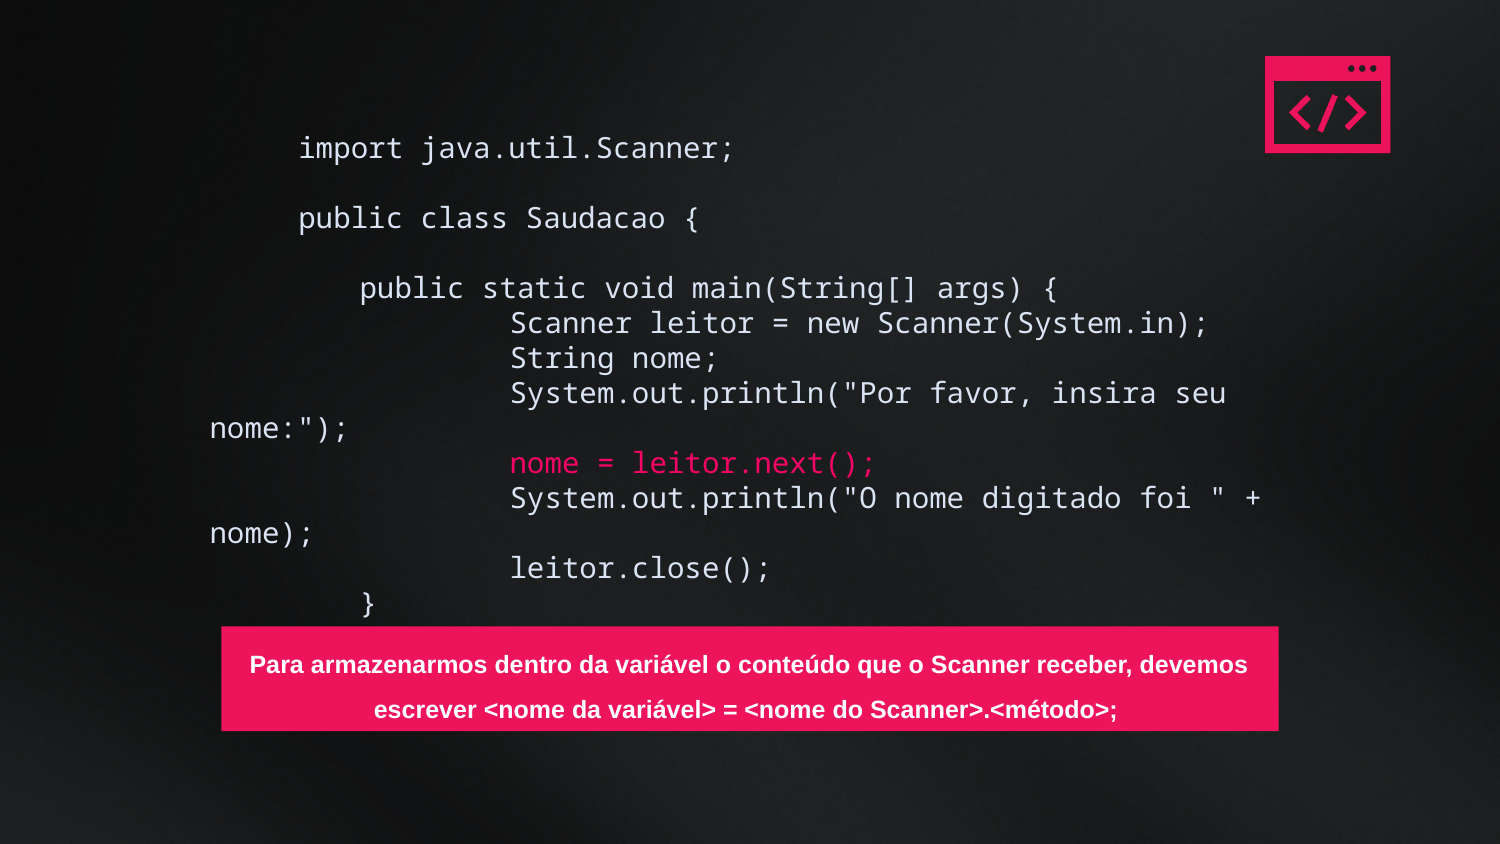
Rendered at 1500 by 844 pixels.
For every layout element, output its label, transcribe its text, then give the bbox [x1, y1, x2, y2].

text_box import java.util.Scanner; public class Saudacao { public static void main(String[] args) { Scanner leitor = new Scanner(System.in); String nome; System.out.println("Por favor, insira seu nome:"); nome = leitor.next(); System.out.println("O nome digitado foi " + nome); leitor.close(); } } [194, 122, 1306, 697]
text_box Para armazenarmos dentro da variável o conteúdo que o Scanner receber, devemos escrever <nome da variável> = <nome do Scanner>.<método>; [221, 626, 1279, 732]
picture [0, 0, 1500, 844]
